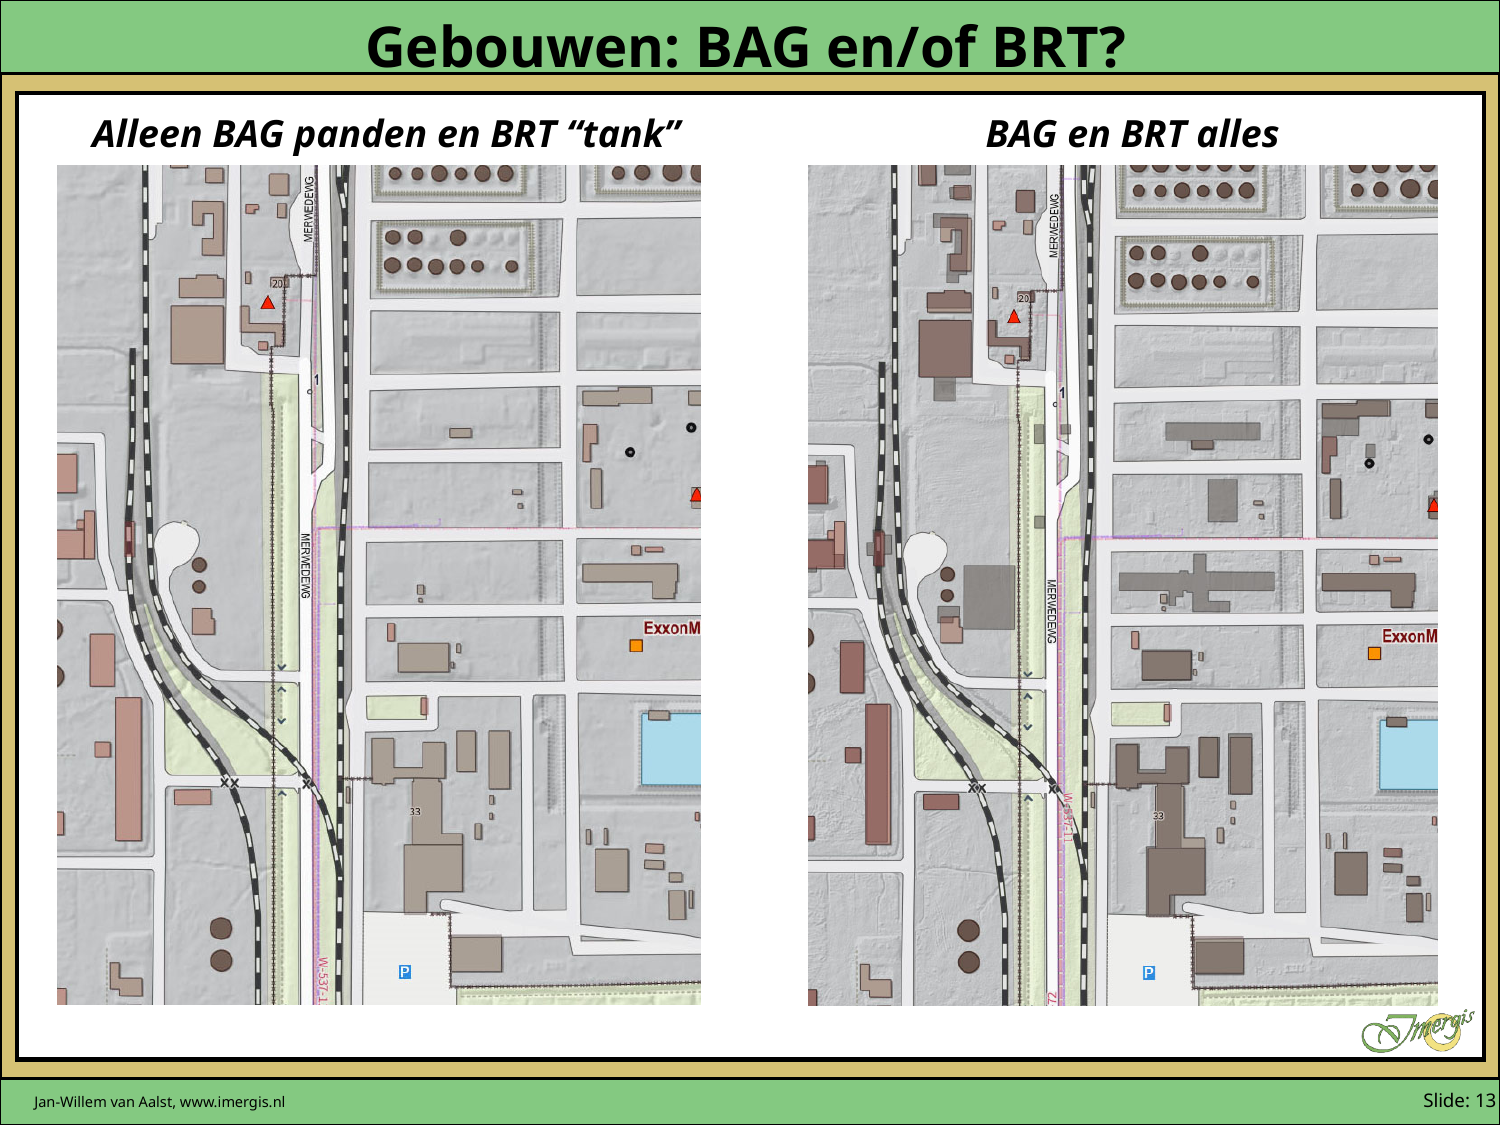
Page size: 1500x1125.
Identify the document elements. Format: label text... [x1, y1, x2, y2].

text_box Gebouwen: BAG en/of BRT? [362, 11, 1130, 80]
picture [1361, 1008, 1475, 1053]
picture [57, 165, 701, 1005]
text_box BAG en BRT alles [982, 110, 1284, 156]
picture [808, 165, 1439, 1006]
text_box Alleen BAG panden en BRT “tank” [89, 110, 685, 156]
